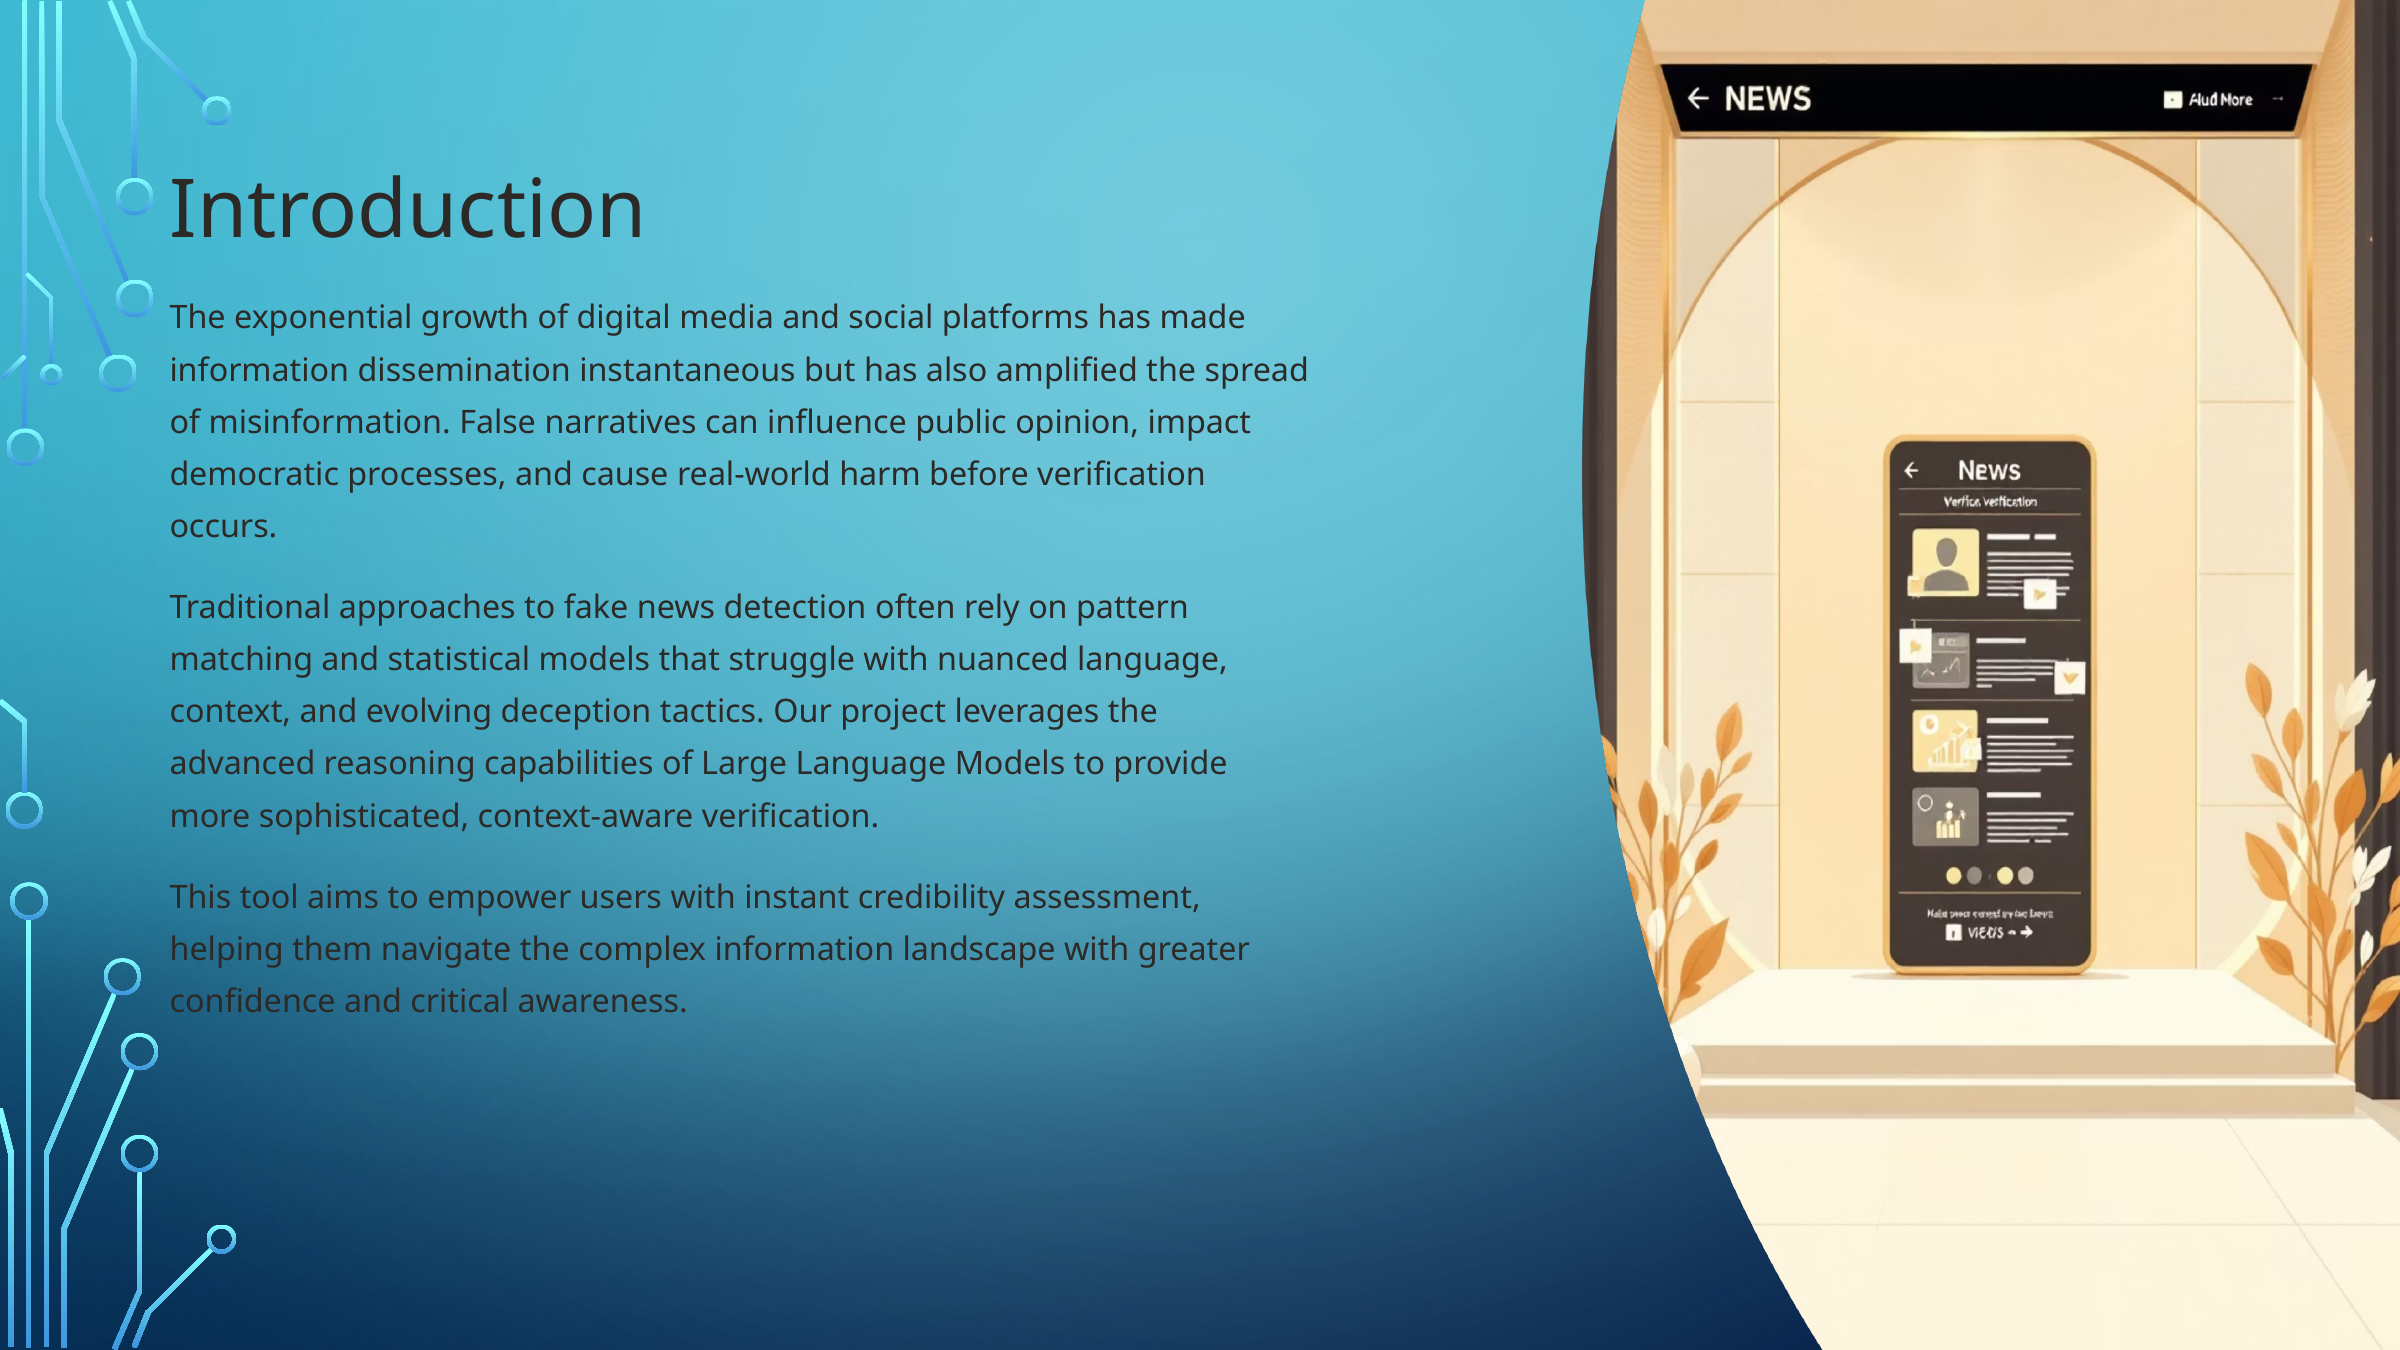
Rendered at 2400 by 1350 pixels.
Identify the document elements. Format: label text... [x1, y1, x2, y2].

text_box Introduction [169, 152, 984, 254]
text_box This tool aims to empower users with instant credibility assessment, helping them navigate the complex information landscape with greater confidence and critical awareness. [169, 862, 1311, 1019]
text_box Traditional approaches to fake news detection often rely on pattern matching and statistical models that struggle with nuanced language, context, and evolving deception tactics. Our project leverages the advanced reasoning capabilities of Large Language Models to provide more sophisticated, context-aware verification. [169, 573, 1311, 834]
picture [1564, 0, 2400, 1350]
text_box The exponential growth of digital media and social platforms has made information dissemination instantaneous but has also amplified the spread of misinformation. False narratives can influence public opinion, impact democratic processes, and cause real-world harm before verification occurs. [169, 283, 1311, 544]
